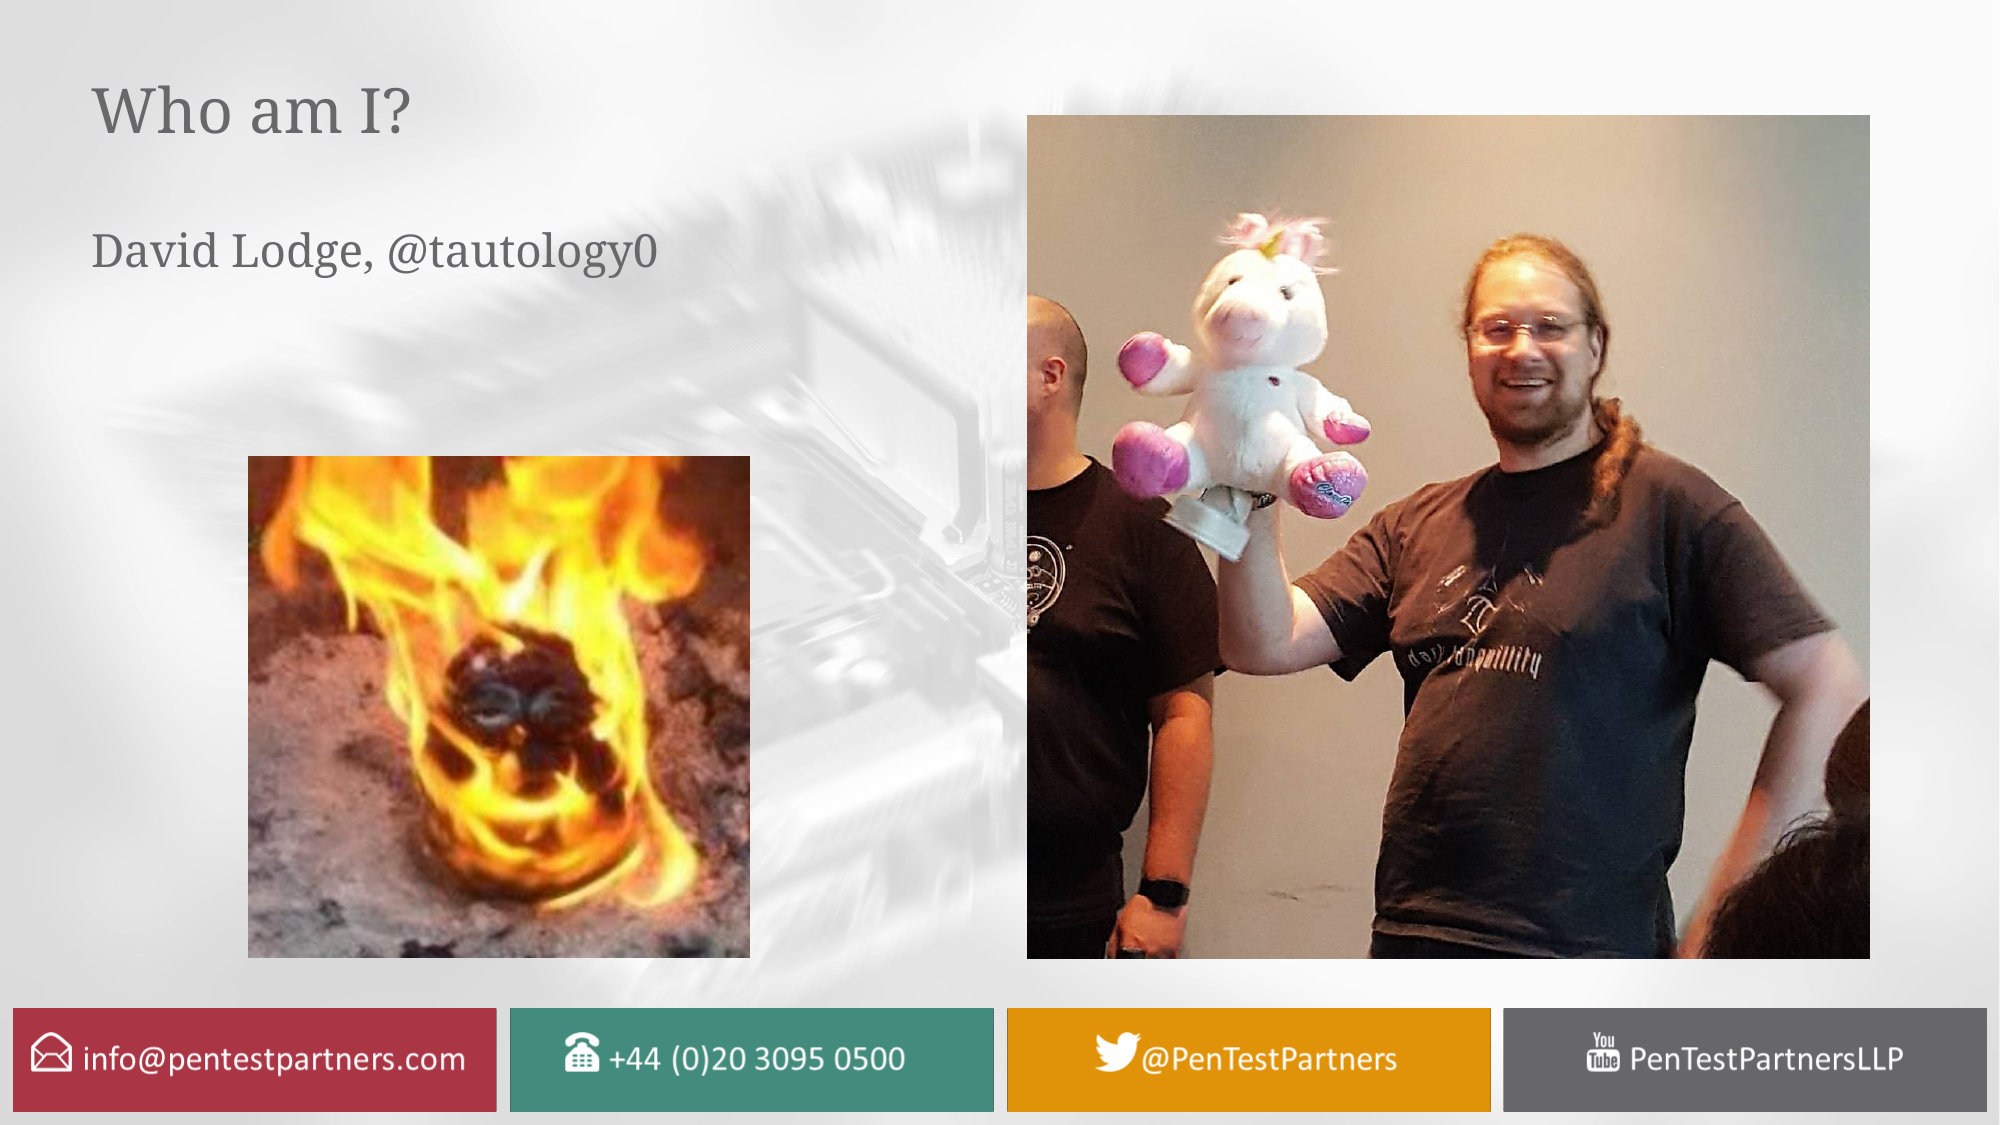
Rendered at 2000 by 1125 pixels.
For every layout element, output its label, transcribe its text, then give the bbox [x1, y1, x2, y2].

list Who am I? [77, 77, 1333, 155]
list David Lodge, @tautology0 [76, 208, 973, 281]
picture [0, 0, 2000, 1125]
